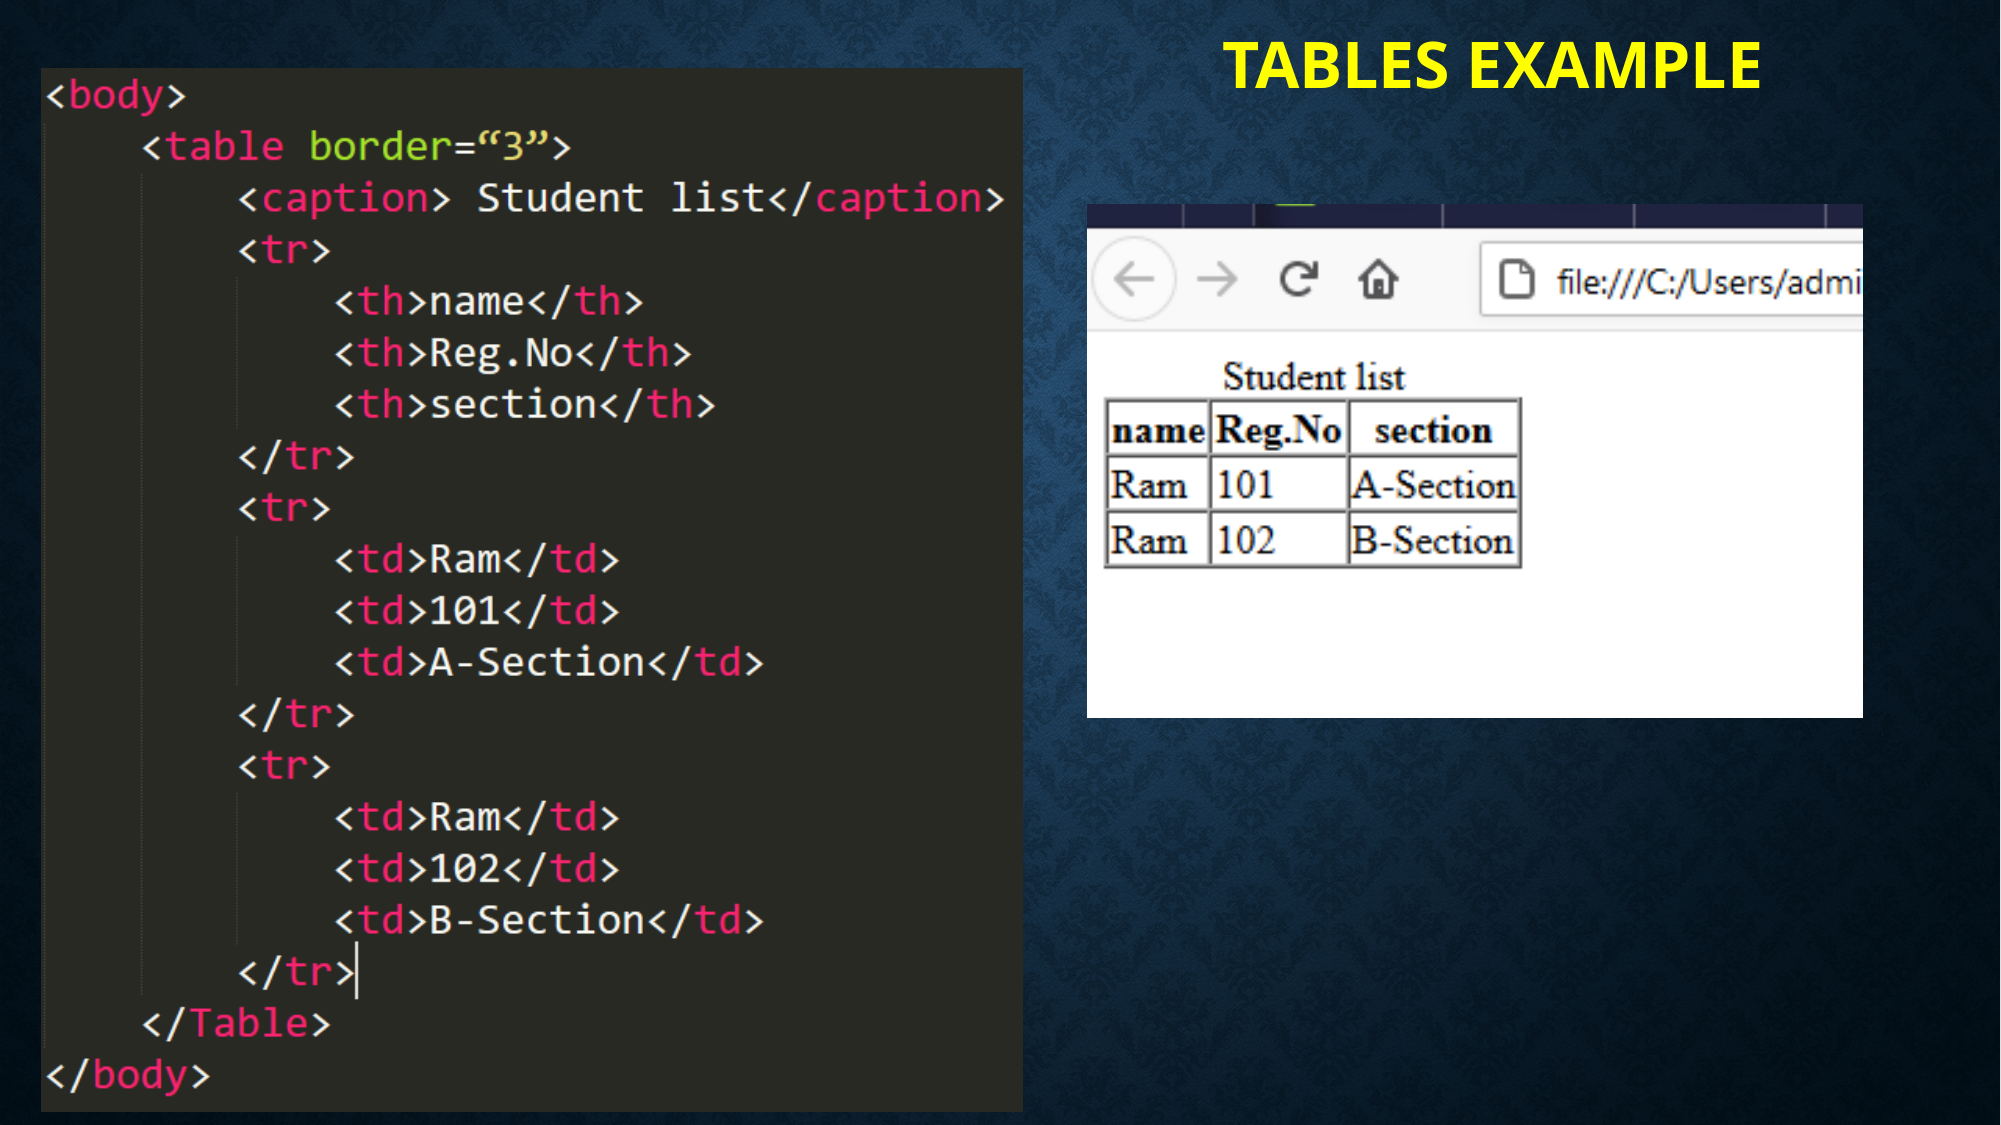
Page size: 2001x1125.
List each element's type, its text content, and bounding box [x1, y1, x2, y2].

title Tables Example [1123, 25, 1863, 111]
picture [1087, 204, 1863, 719]
picture [40, 67, 1024, 1113]
